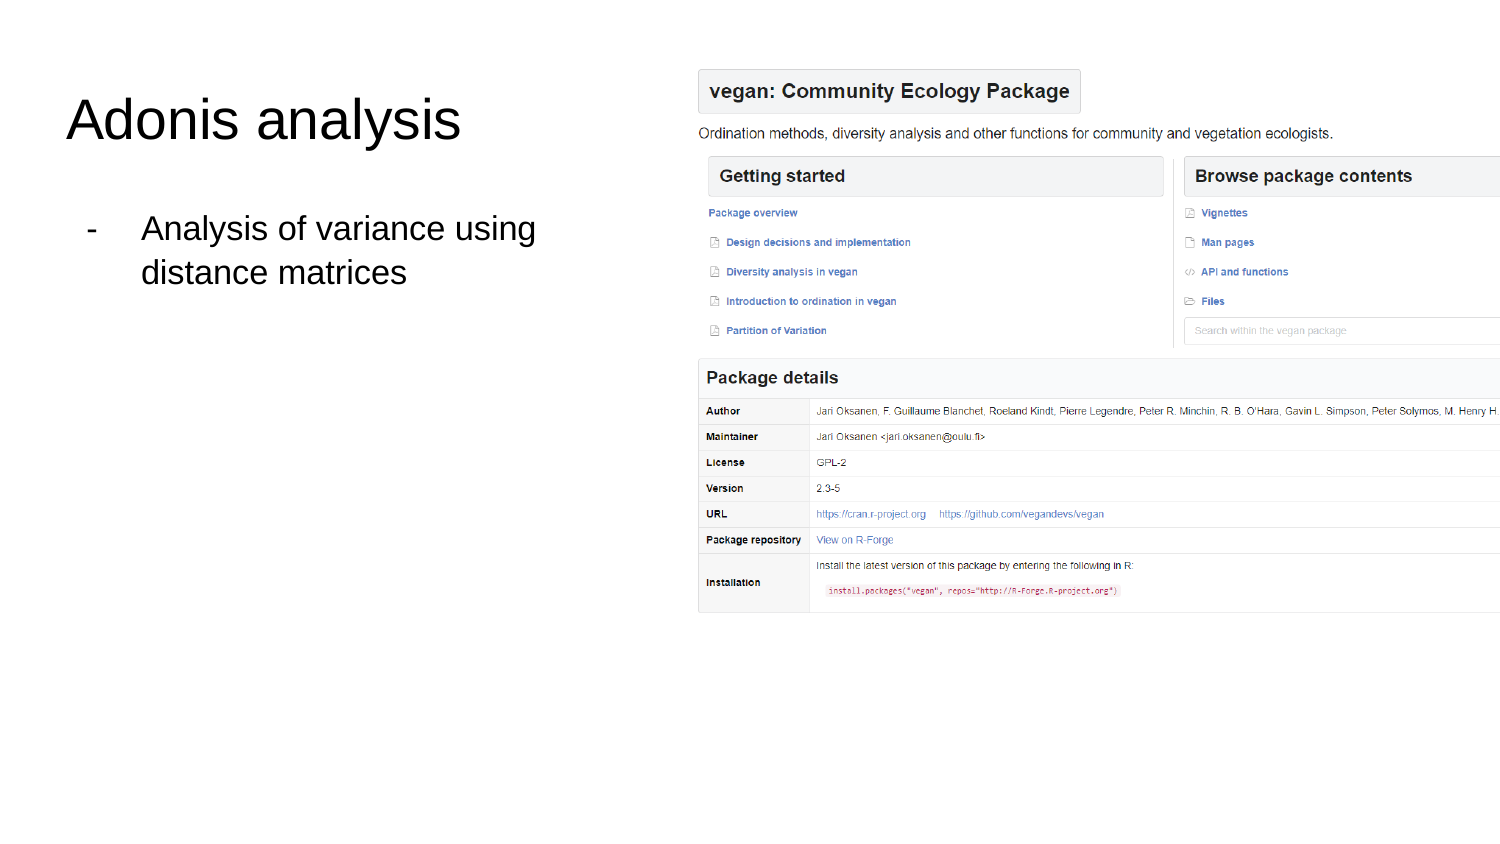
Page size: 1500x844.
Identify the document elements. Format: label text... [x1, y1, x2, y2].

title Adonis analysis [51, 72, 687, 167]
list Analysis of variance using distance matrices [51, 189, 671, 750]
picture [692, 63, 1500, 625]
